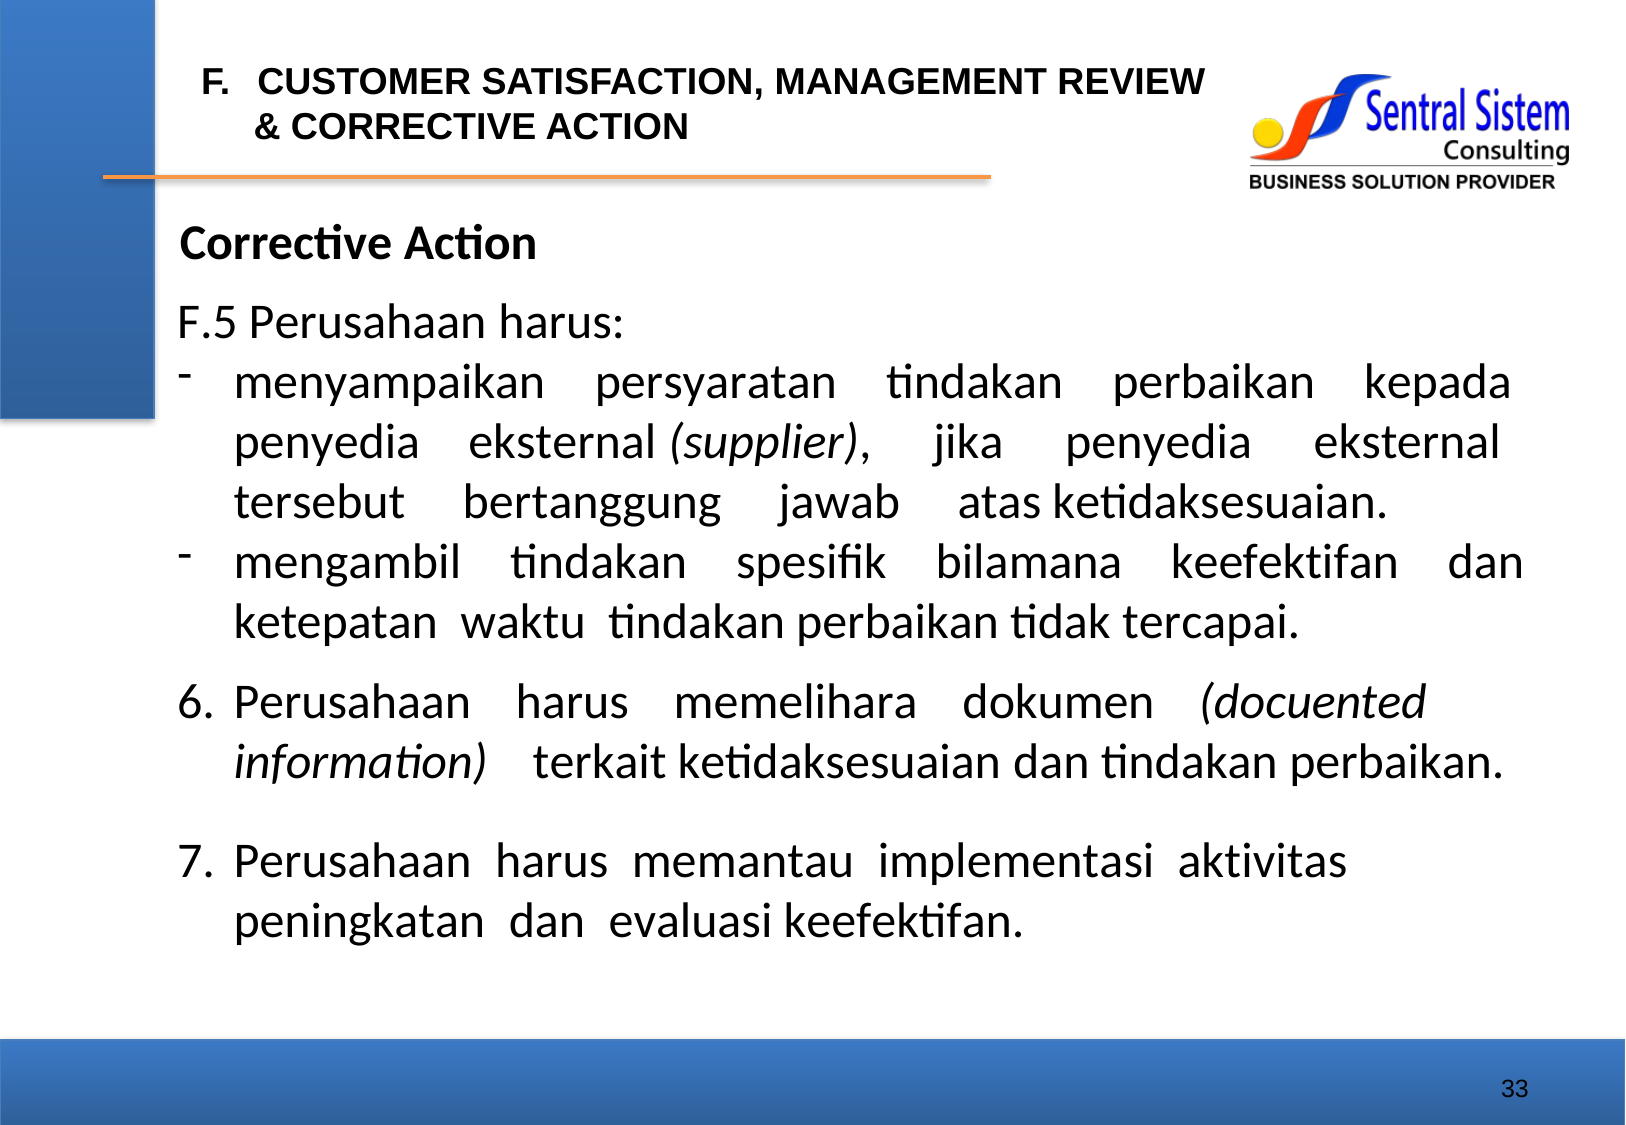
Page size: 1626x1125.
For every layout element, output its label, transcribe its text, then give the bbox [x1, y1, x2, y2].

text_box CUSTOMER SATISFACTION, MANAGEMENT REVIEW & CORRECTIVE ACTION [186, 49, 1225, 154]
picture [1248, 73, 1570, 189]
text_box Corrective Action F.5 Perusahaan harus: menyampaikan persyaratan tindakan perbaikan kepada penyedia eksternal (supplier), jika penyedia eksternal tersebut bertanggung jawab atas ketidaksesuaian. mengambil tindakan spesifik bilamana keefektifan dan ketepatan waktu tindakan perbaikan tidak tercapai. Perusahaan harus memelihara dokumen (docuented information) terkait ketidaksesuaian dan tindakan perbaikan. Perusahaan harus memantau implementasi aktivitas peningkatan dan evaluasi keefektifan. [174, 209, 1551, 1013]
text_box [0, 1039, 1625, 1125]
slide_number 33 [1164, 1065, 1544, 1125]
text_box [0, 0, 155, 419]
